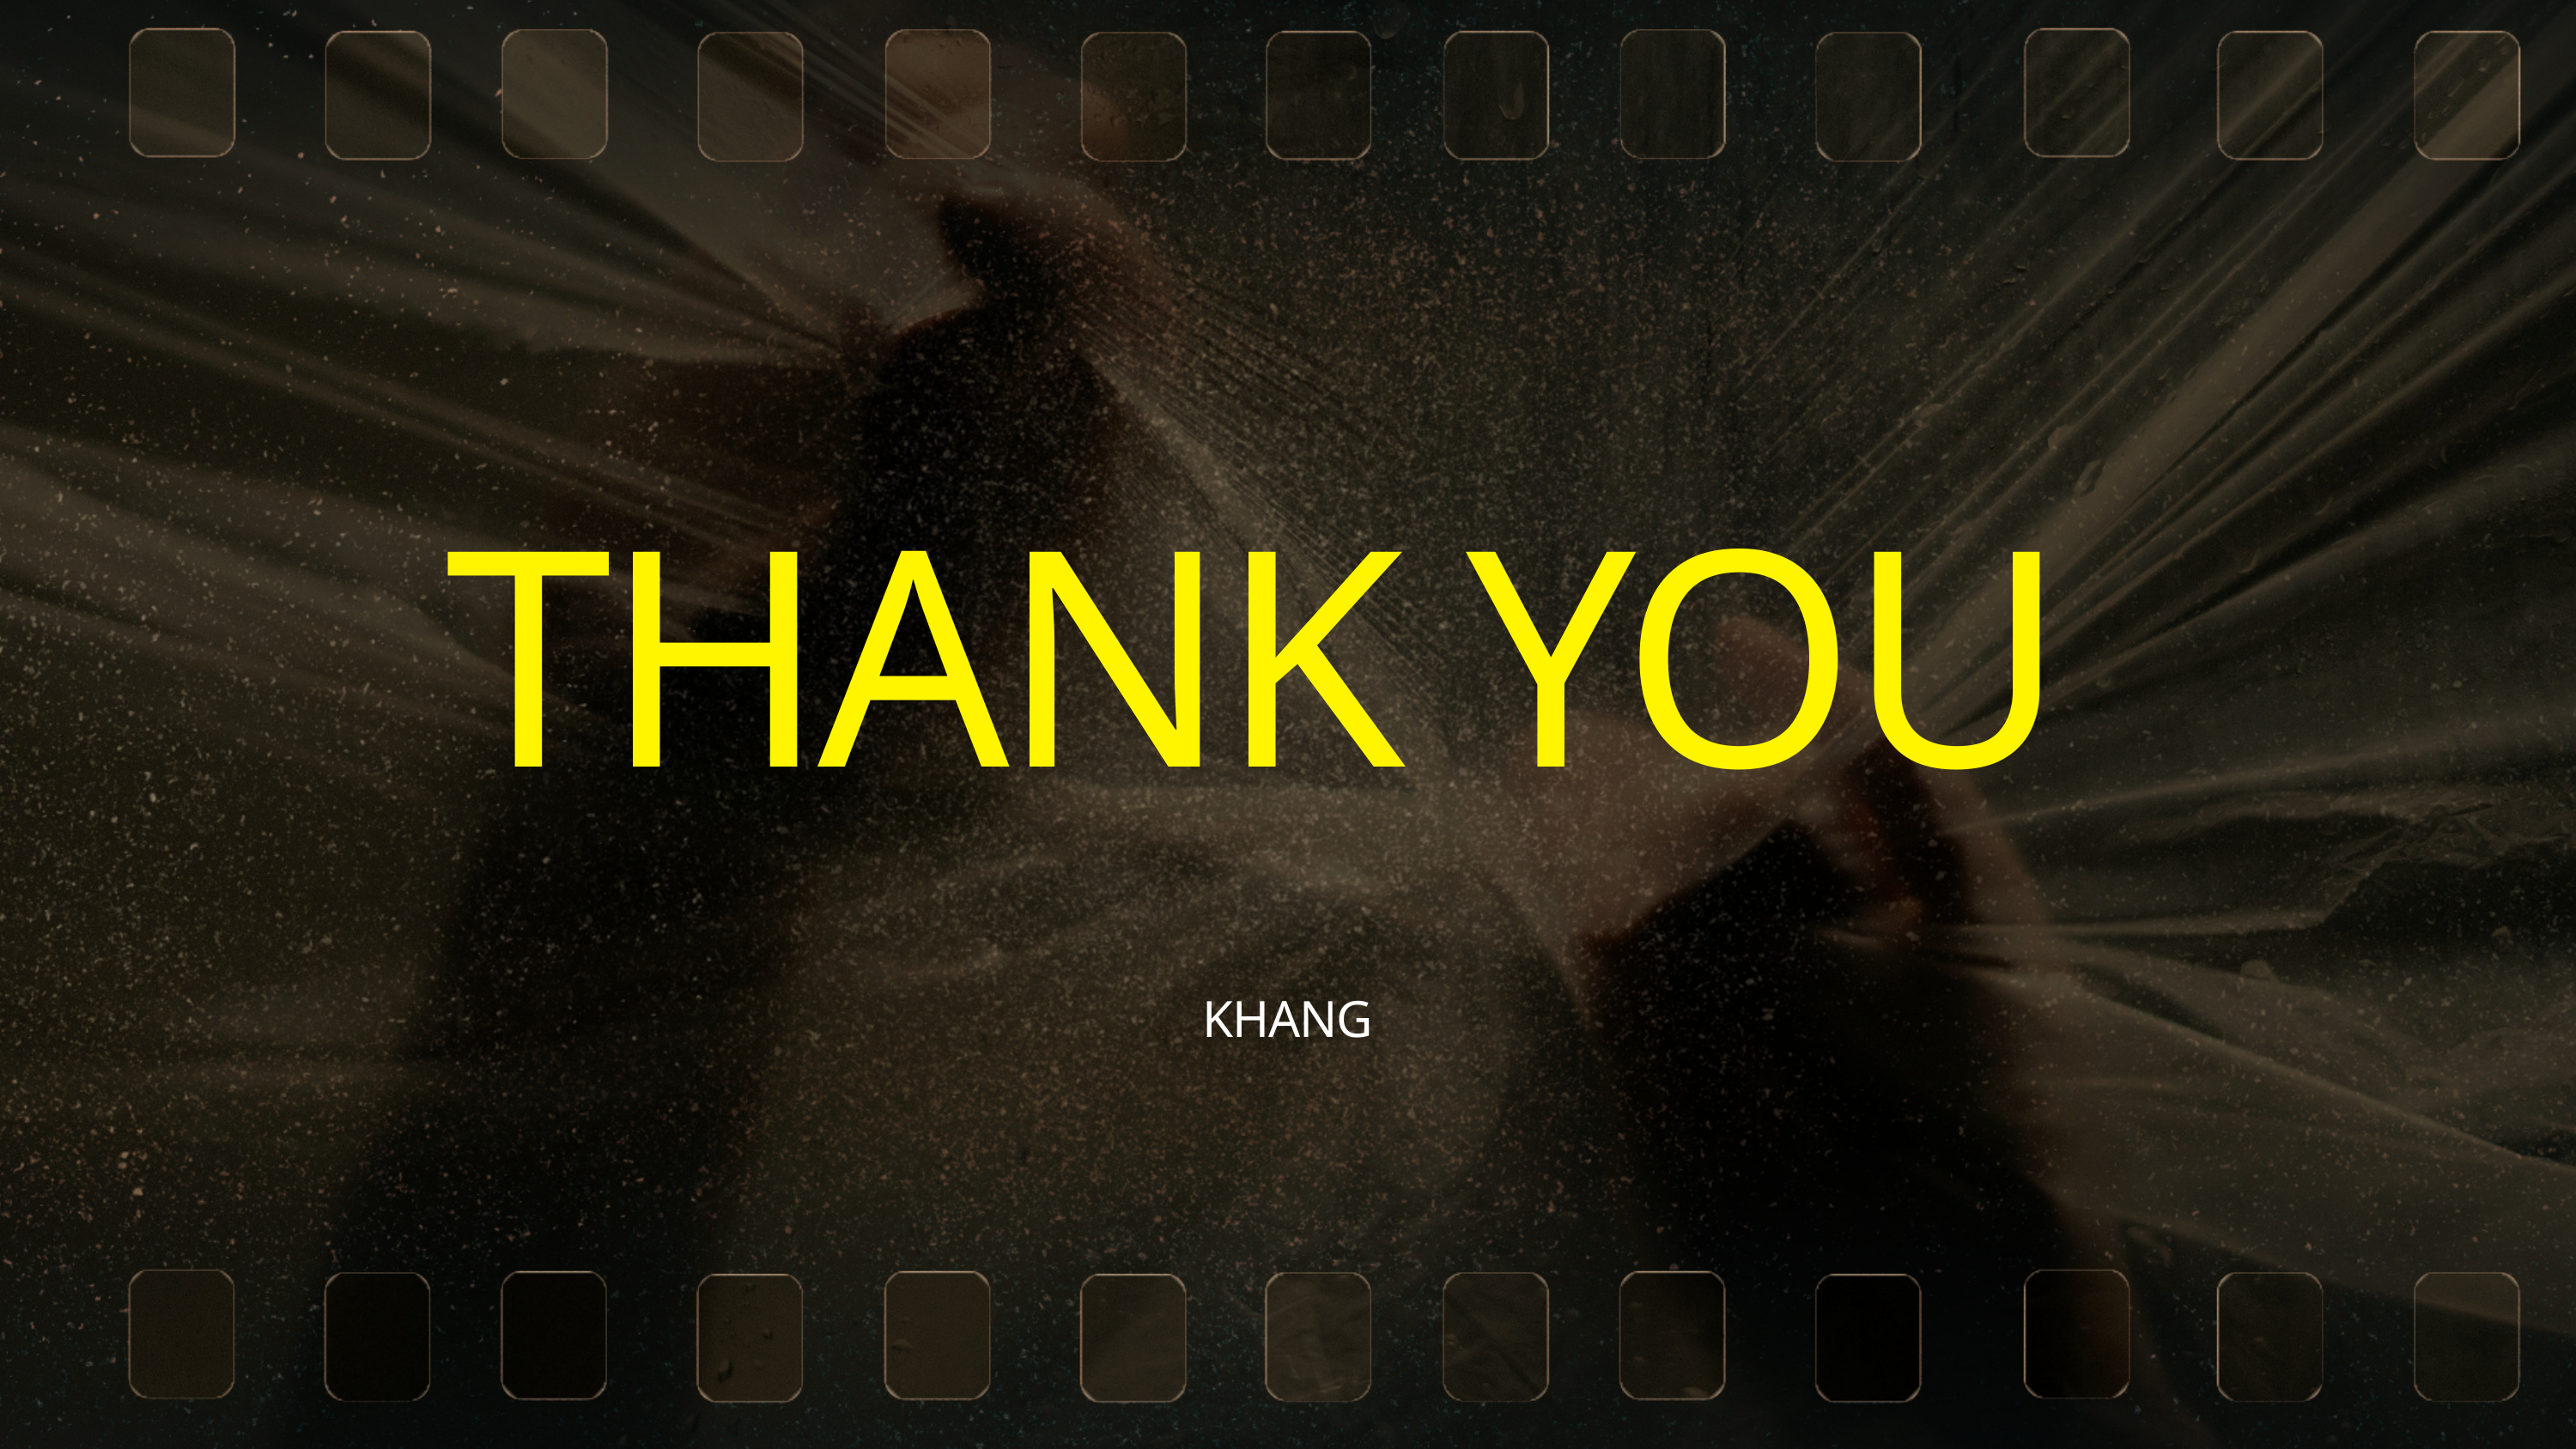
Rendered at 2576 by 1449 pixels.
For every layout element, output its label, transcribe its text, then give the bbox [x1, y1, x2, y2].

text_box THANK YOU [258, 496, 2255, 828]
text_box [0, 0, 2576, 1449]
text_box KHANG [583, 977, 1993, 1048]
